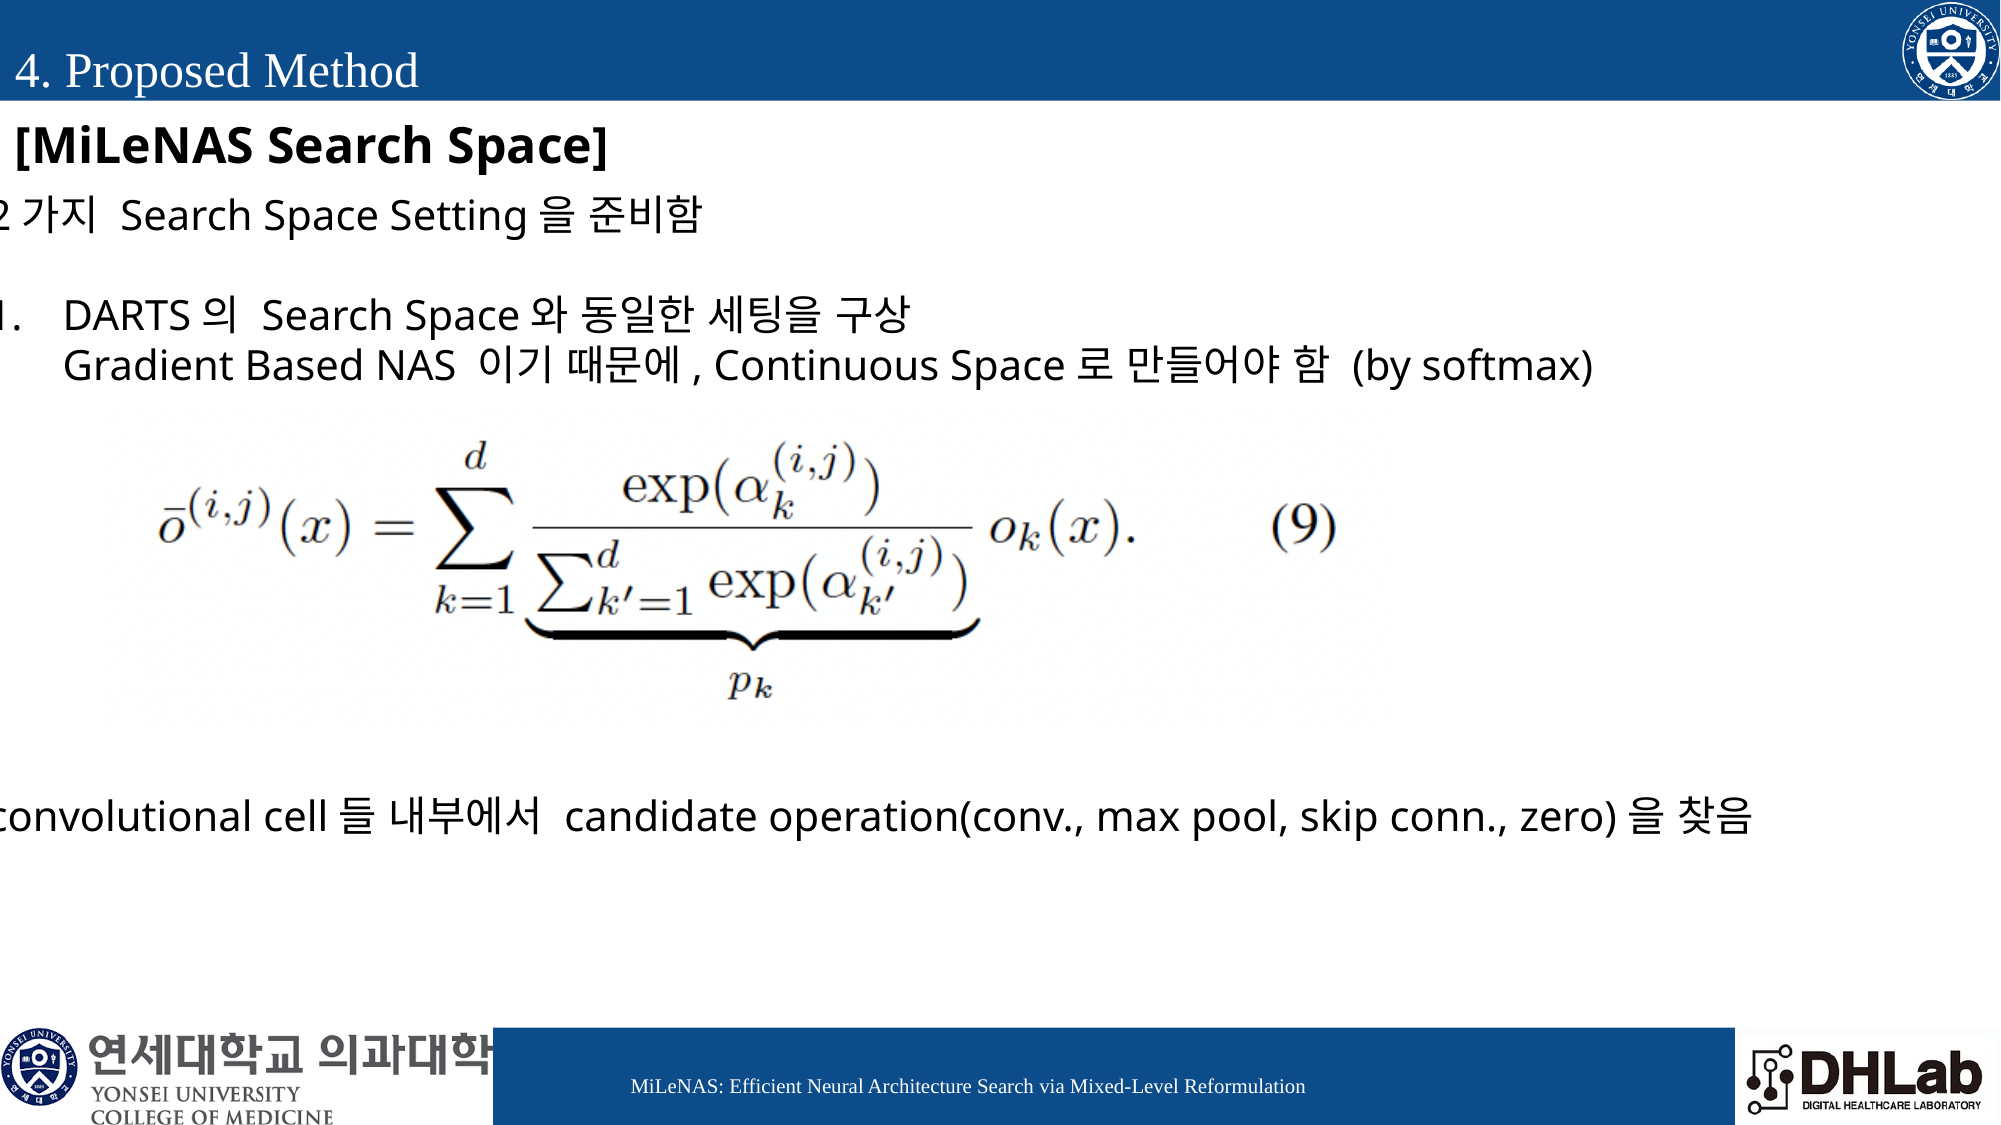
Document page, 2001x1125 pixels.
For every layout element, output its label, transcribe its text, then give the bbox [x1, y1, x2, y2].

picture [1902, 2, 2000, 100]
text_box [MiLeNAS Search Space] [0, 105, 2000, 181]
picture [101, 405, 1397, 731]
picture [0, 1027, 493, 1125]
picture [1735, 1027, 2000, 1125]
text_box 2가지 Search Space Setting을 준비함 DARTS의 Search Space와 동일한 세팅을 구상 Gradient Based NAS 이기 때문에, Continuous Space로 만들어야 함 (by softmax) convolutional cell들 내부에서 candidate operation(conv., max pool, skip conn., zero)을 찾음 [0, 181, 1770, 847]
text_box 4. Proposed Method [0, 30, 666, 105]
